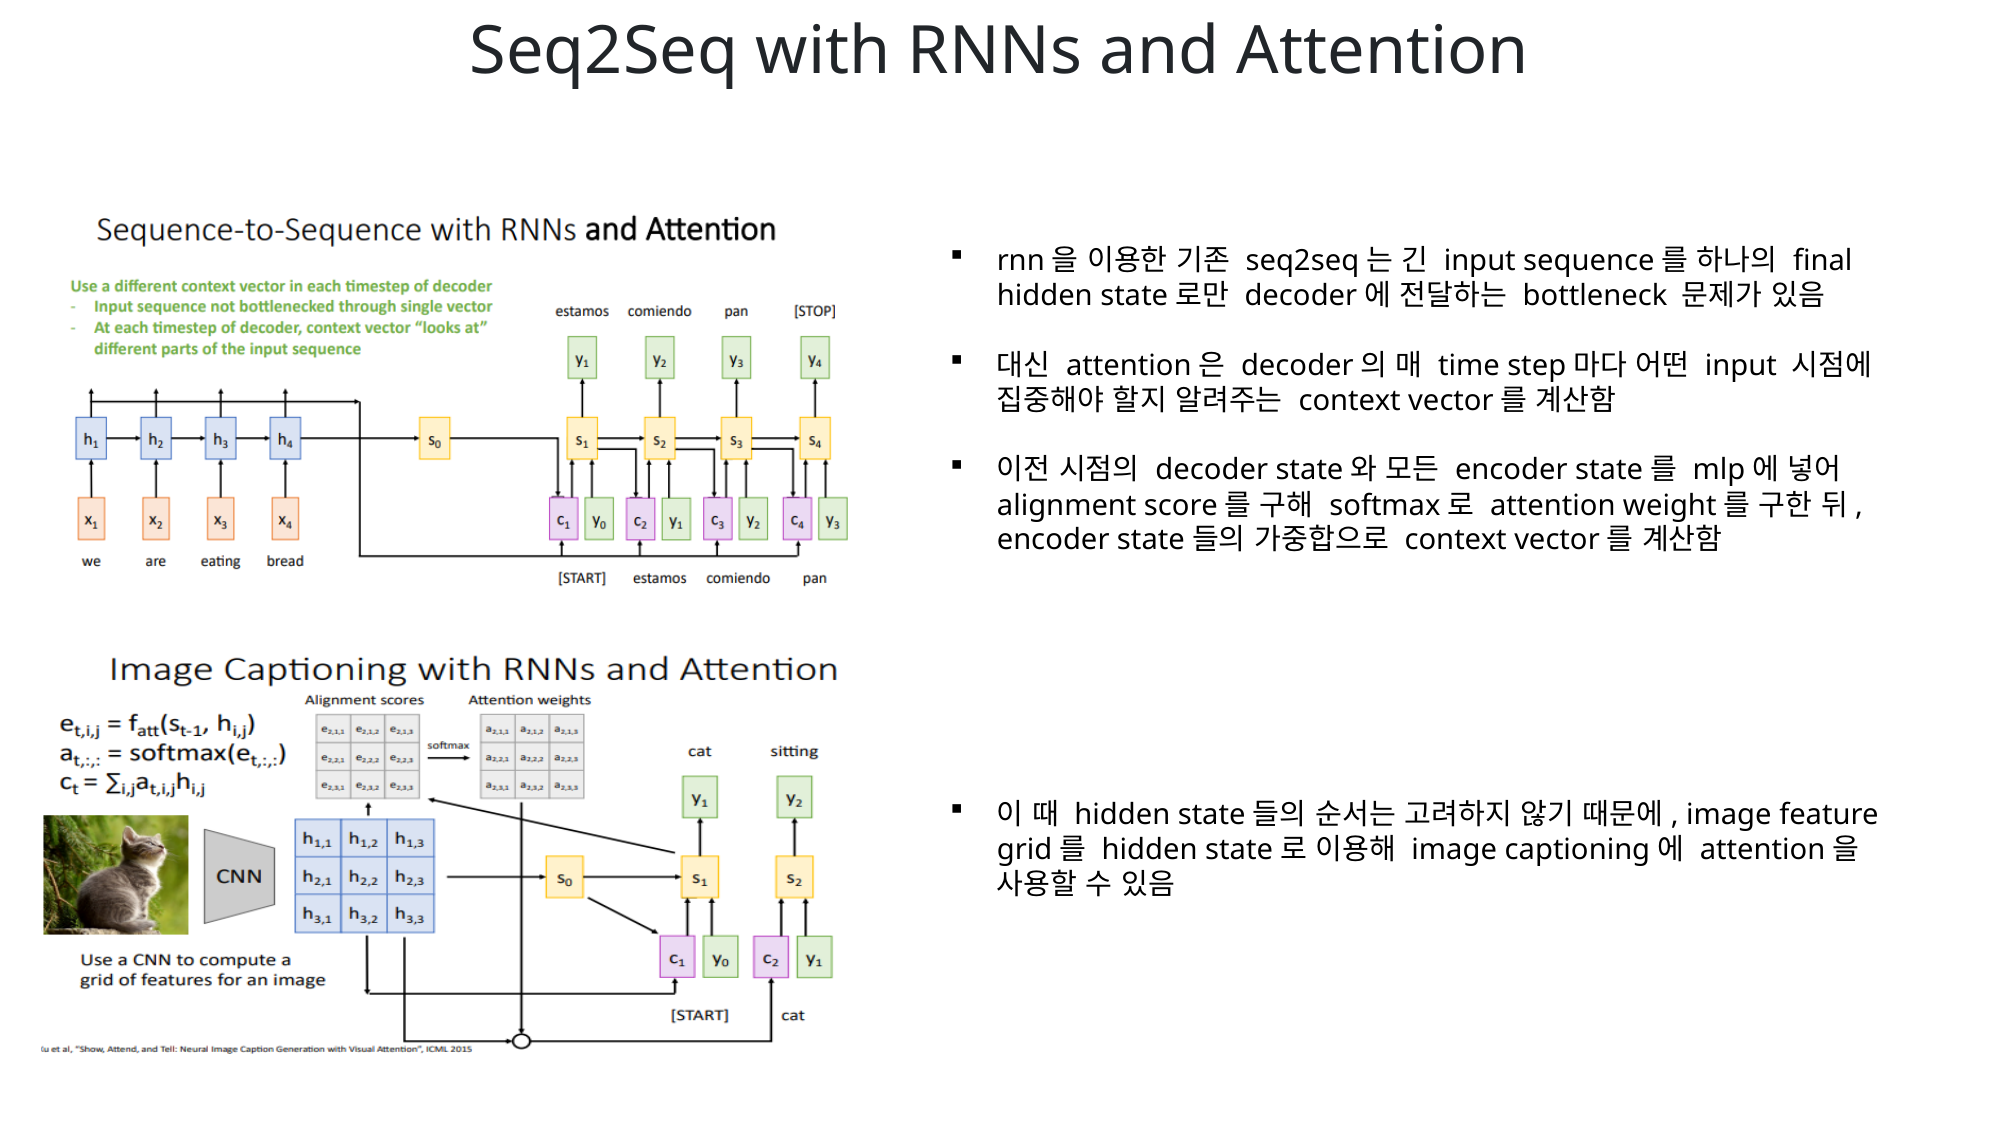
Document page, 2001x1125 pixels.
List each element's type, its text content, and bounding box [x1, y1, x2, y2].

text_box rnn을 이용한 기존 seq2seq는 긴 input sequence를 하나의 final hidden state로만 decoder에 전달하는 bottleneck 문제가 있음 대신 attention은 decoder의 매 time step마다 어떤 input 시점에 집중해야 할지 알려주는 context vector를 계산함 이전 시점의 decoder state와 모든 encoder state를 mlp에 넣어 alignment score를 구해 softmax로 attention weight를 구한 뒤, encoder state들의 가중합으로 context vector를 계산함 [935, 233, 1954, 564]
text_box Seq2Seq with RNNs and Attention [197, 0, 1803, 95]
text_box 이 때 hidden state들의 순서는 고려하지 않기 때문에, image feature grid를 hidden state로 이용해 image captioning에 attention을 사용할 수 있음 [935, 787, 1954, 908]
picture [41, 200, 869, 600]
picture [41, 642, 869, 1054]
